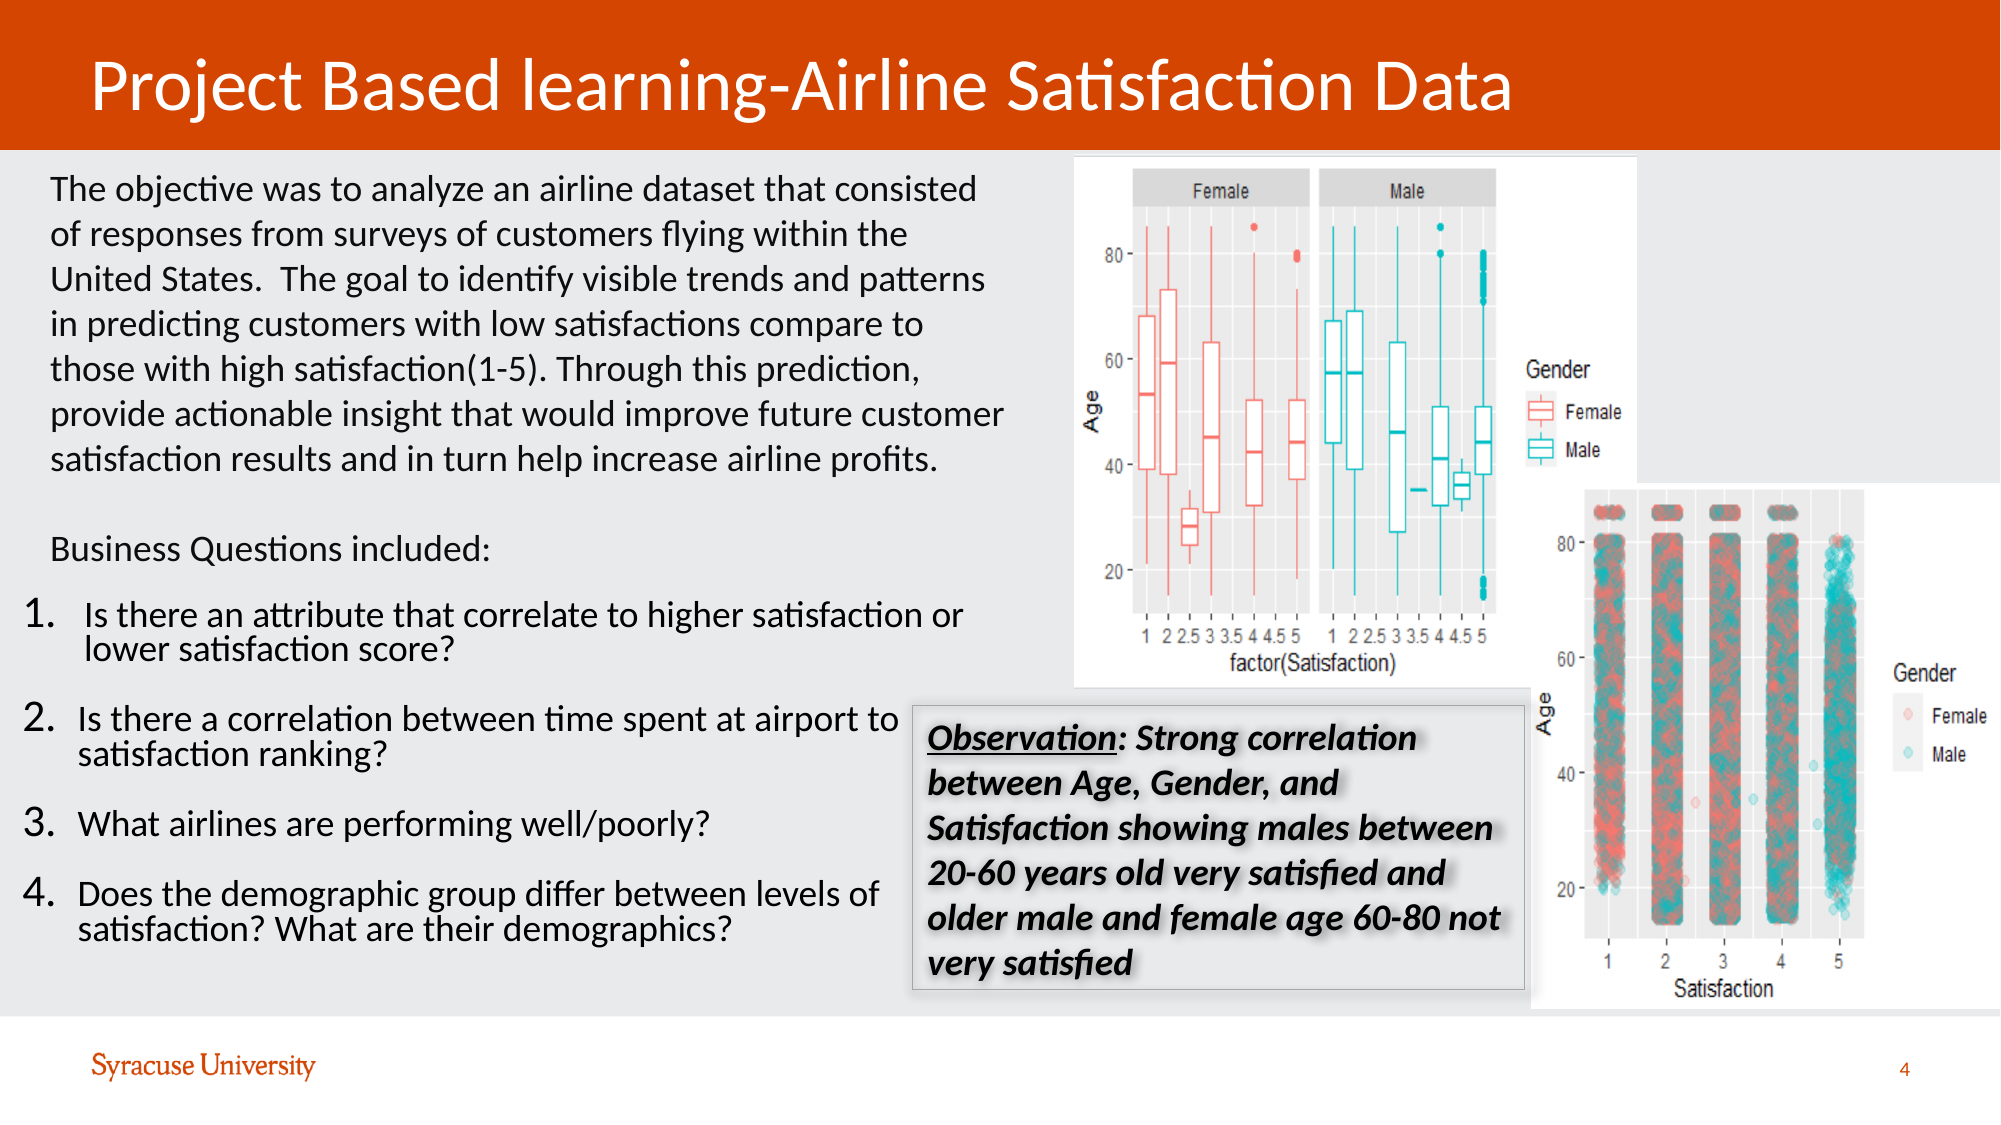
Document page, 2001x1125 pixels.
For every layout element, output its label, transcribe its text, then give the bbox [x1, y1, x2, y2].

text_box 4 [1897, 1053, 1913, 1081]
text_box Is there an attribute that correlate to higher satisfaction or lower satisfaction score? Is there a correlation between time spent at airport to satisfaction ranking? What airlines are performing well/poorly? Does the demographic group differ between levels of satisfaction? What are their demographics? [20, 599, 985, 950]
text_box Observation: Strong correlation between Age, Gender, and Satisfaction showing males between 20-60 years old very satisfied and older male and female age 60-80 not very satisfied [912, 705, 1525, 990]
picture [91, 1052, 316, 1082]
title Project Based learning-Airline Satisfaction Data [87, 33, 1888, 224]
picture [1074, 154, 2000, 1009]
text_box The objective was to analyze an airline dataset that consisted of responses from surveys of customers flying within the United States. The goal to identify visible trends and patterns in predicting customers with low satisfactions compare to those with high satisfaction(1-5). Through this prediction, provide actionable insight that would improve future customer satisfaction results and in turn help increase airline profits. Business Questions included: [49, 162, 1016, 570]
